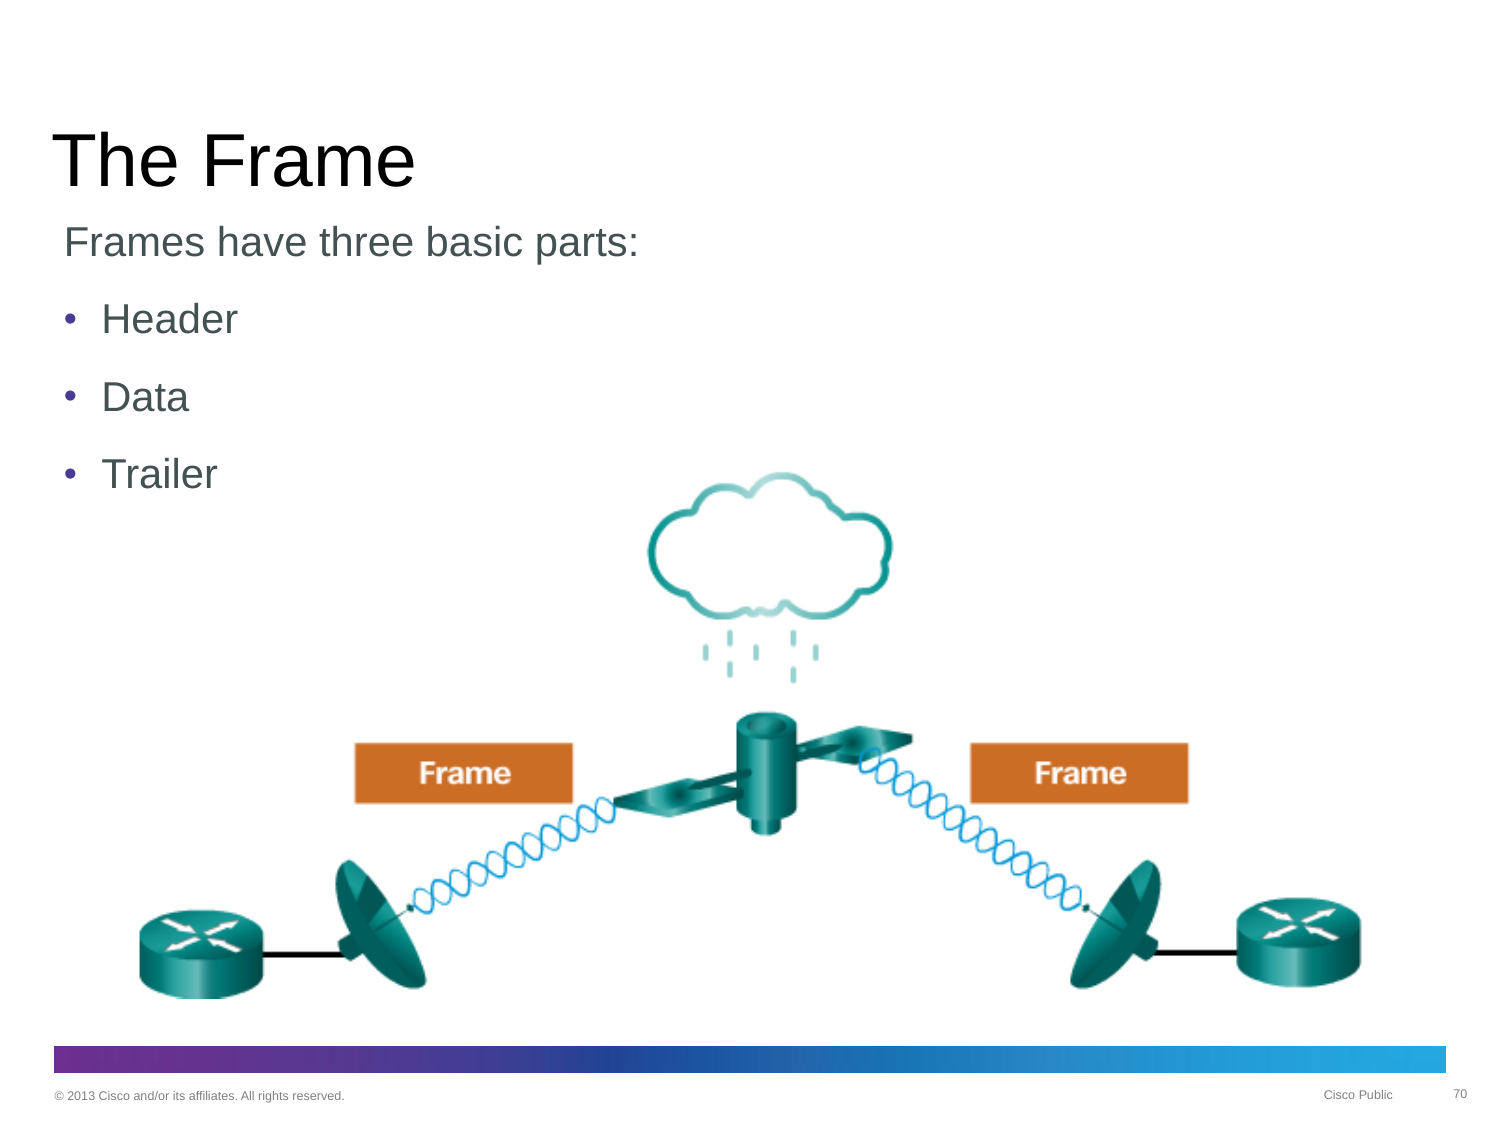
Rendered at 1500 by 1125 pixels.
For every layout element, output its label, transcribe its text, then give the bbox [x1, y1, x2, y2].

title The Frame [37, 70, 1447, 209]
text_box Frames have three basic parts: Header Data Trailer [48, 210, 730, 515]
picture [127, 465, 1373, 999]
picture [54, 1046, 1446, 1073]
